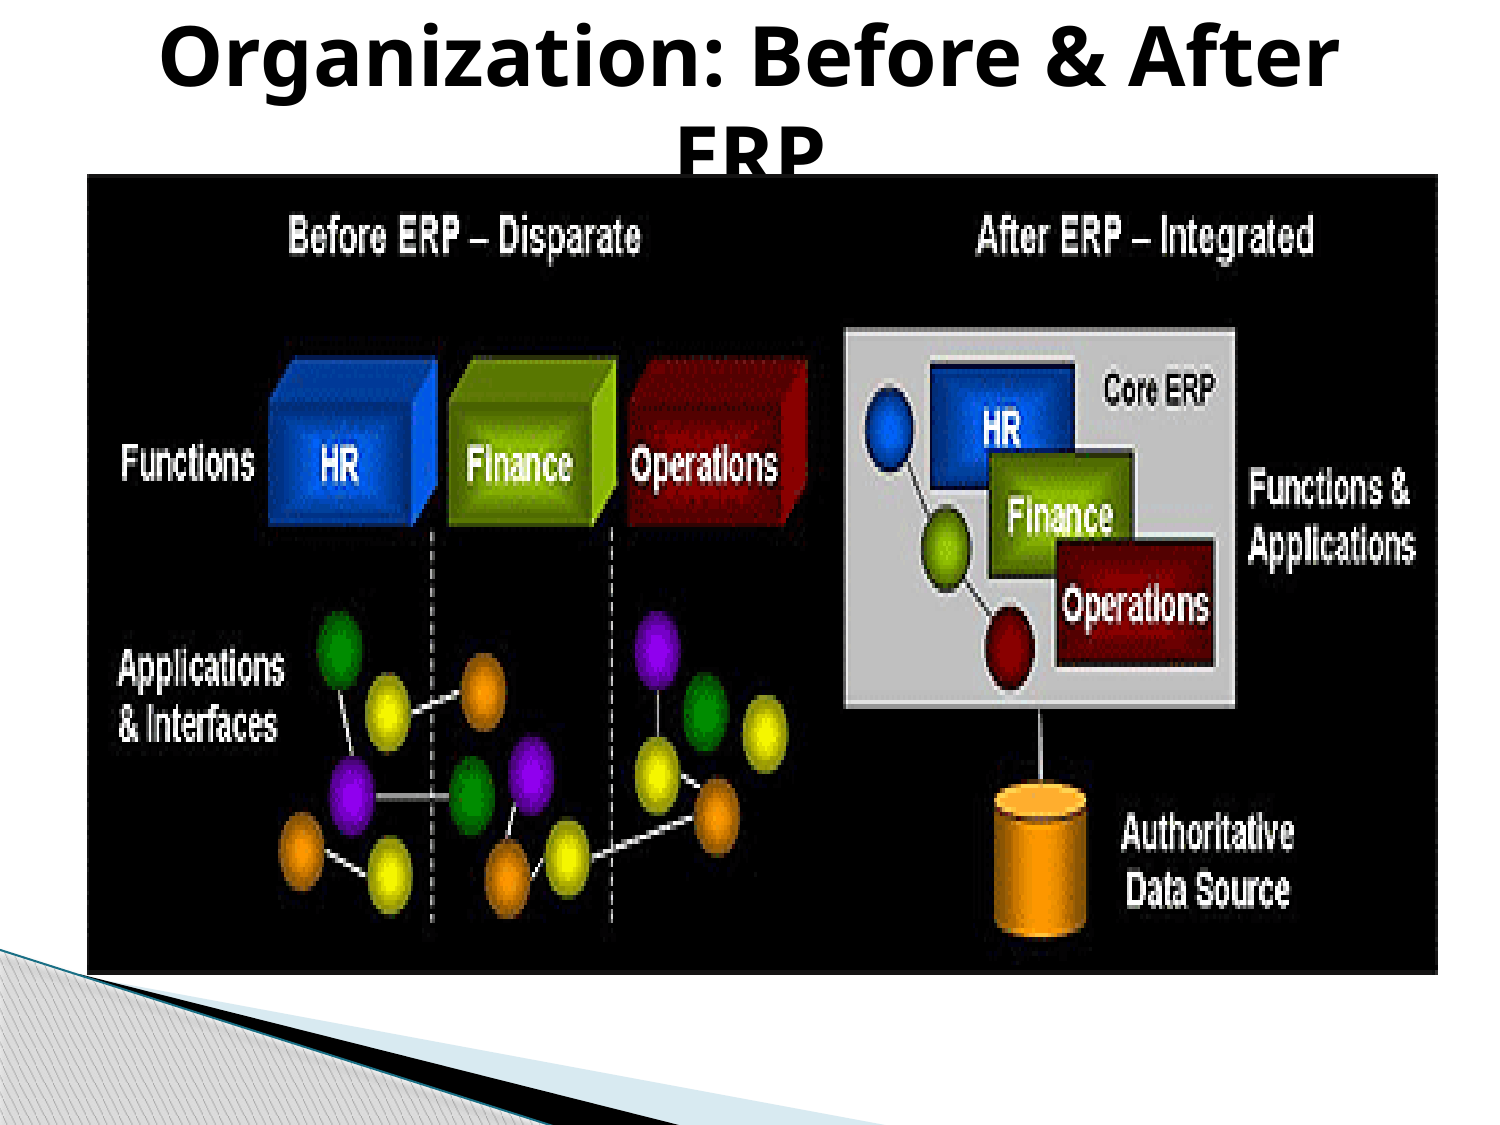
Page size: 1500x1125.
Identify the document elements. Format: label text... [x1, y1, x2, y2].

title Organization: Before & After ERP [75, 0, 1425, 211]
picture [87, 174, 1438, 976]
